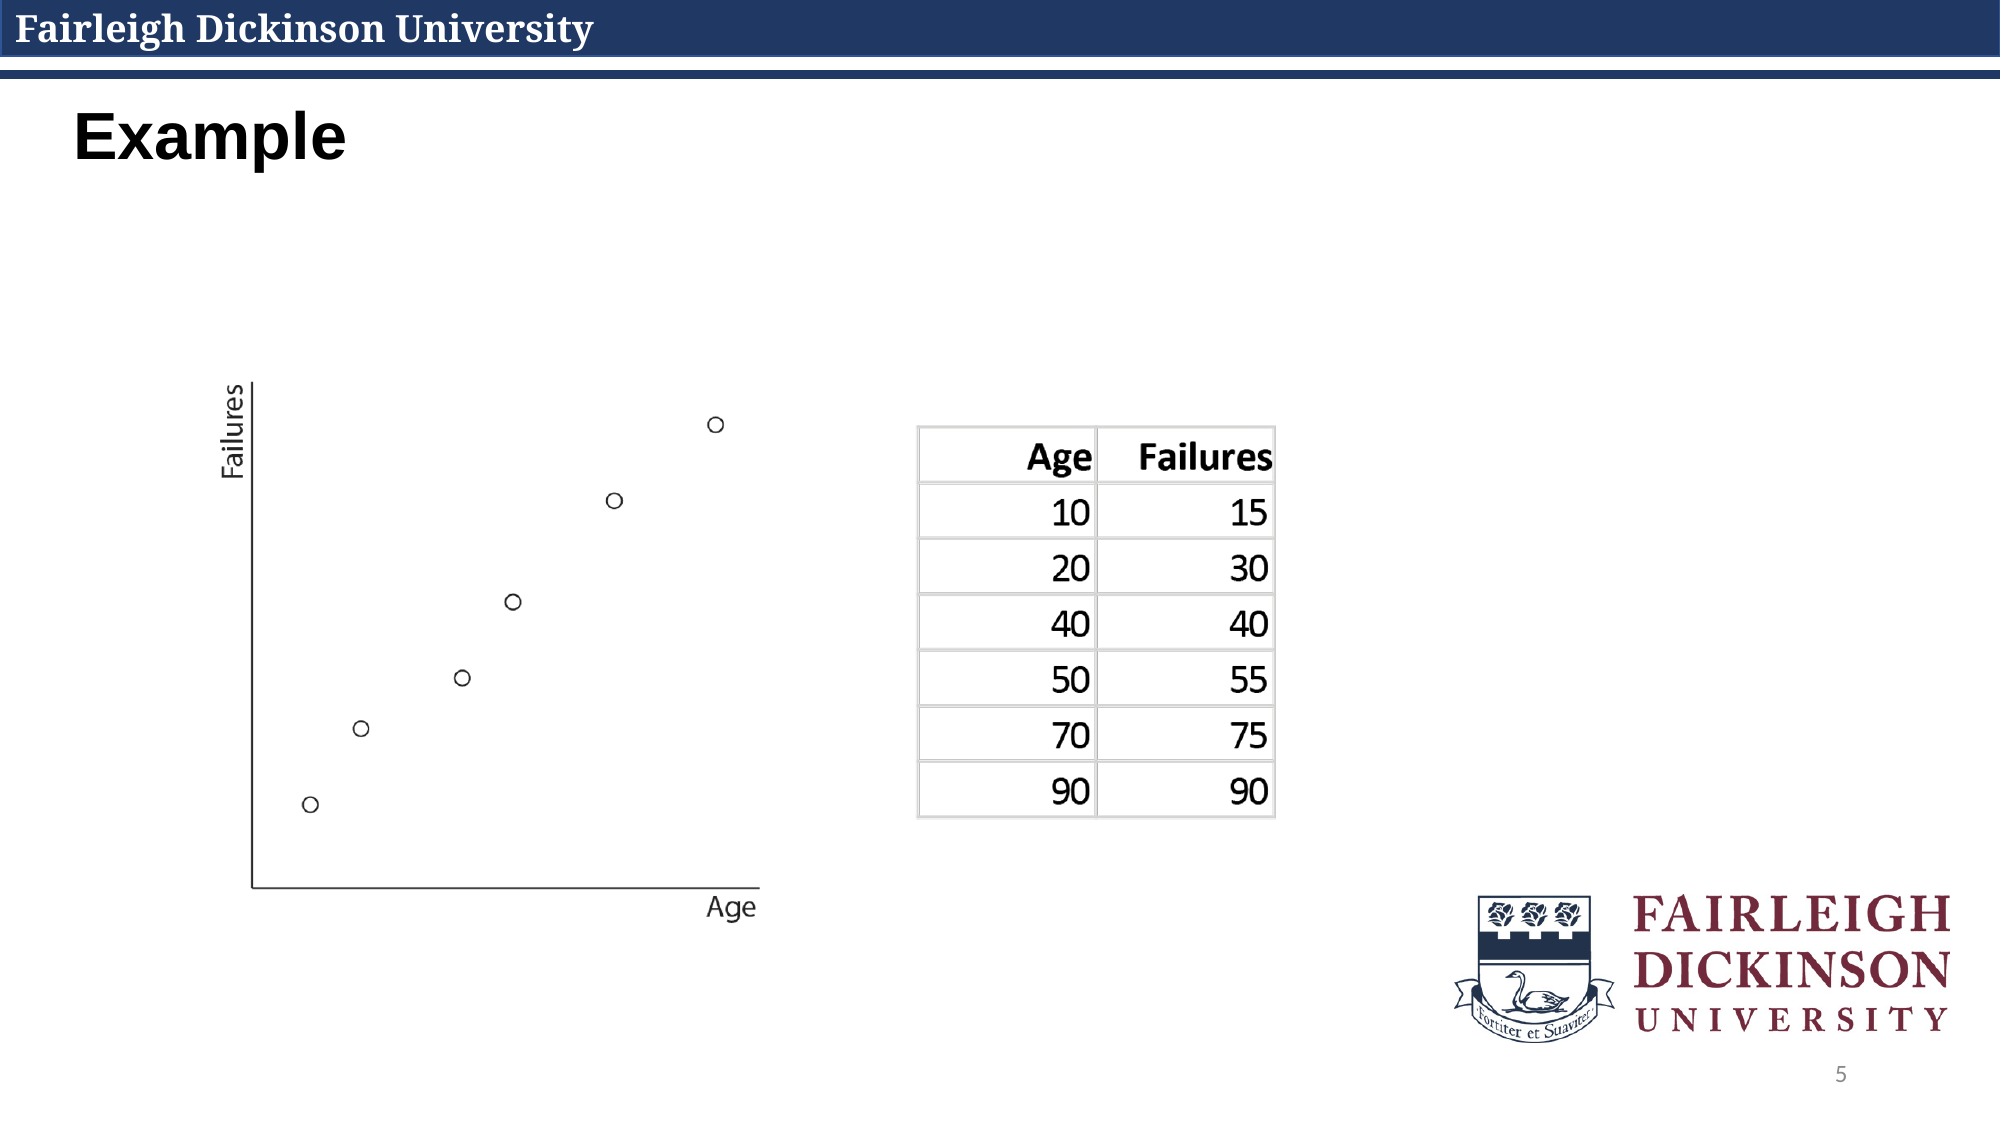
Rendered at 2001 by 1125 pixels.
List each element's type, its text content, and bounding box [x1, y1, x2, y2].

picture [1454, 894, 1950, 1043]
text_box Fairleigh Dickinson University [0, 0, 2000, 57]
picture [175, 282, 1290, 934]
title Example [71, 36, 1443, 74]
title Example [71, 75, 1443, 228]
slide_number 5 [1412, 1042, 1863, 1103]
